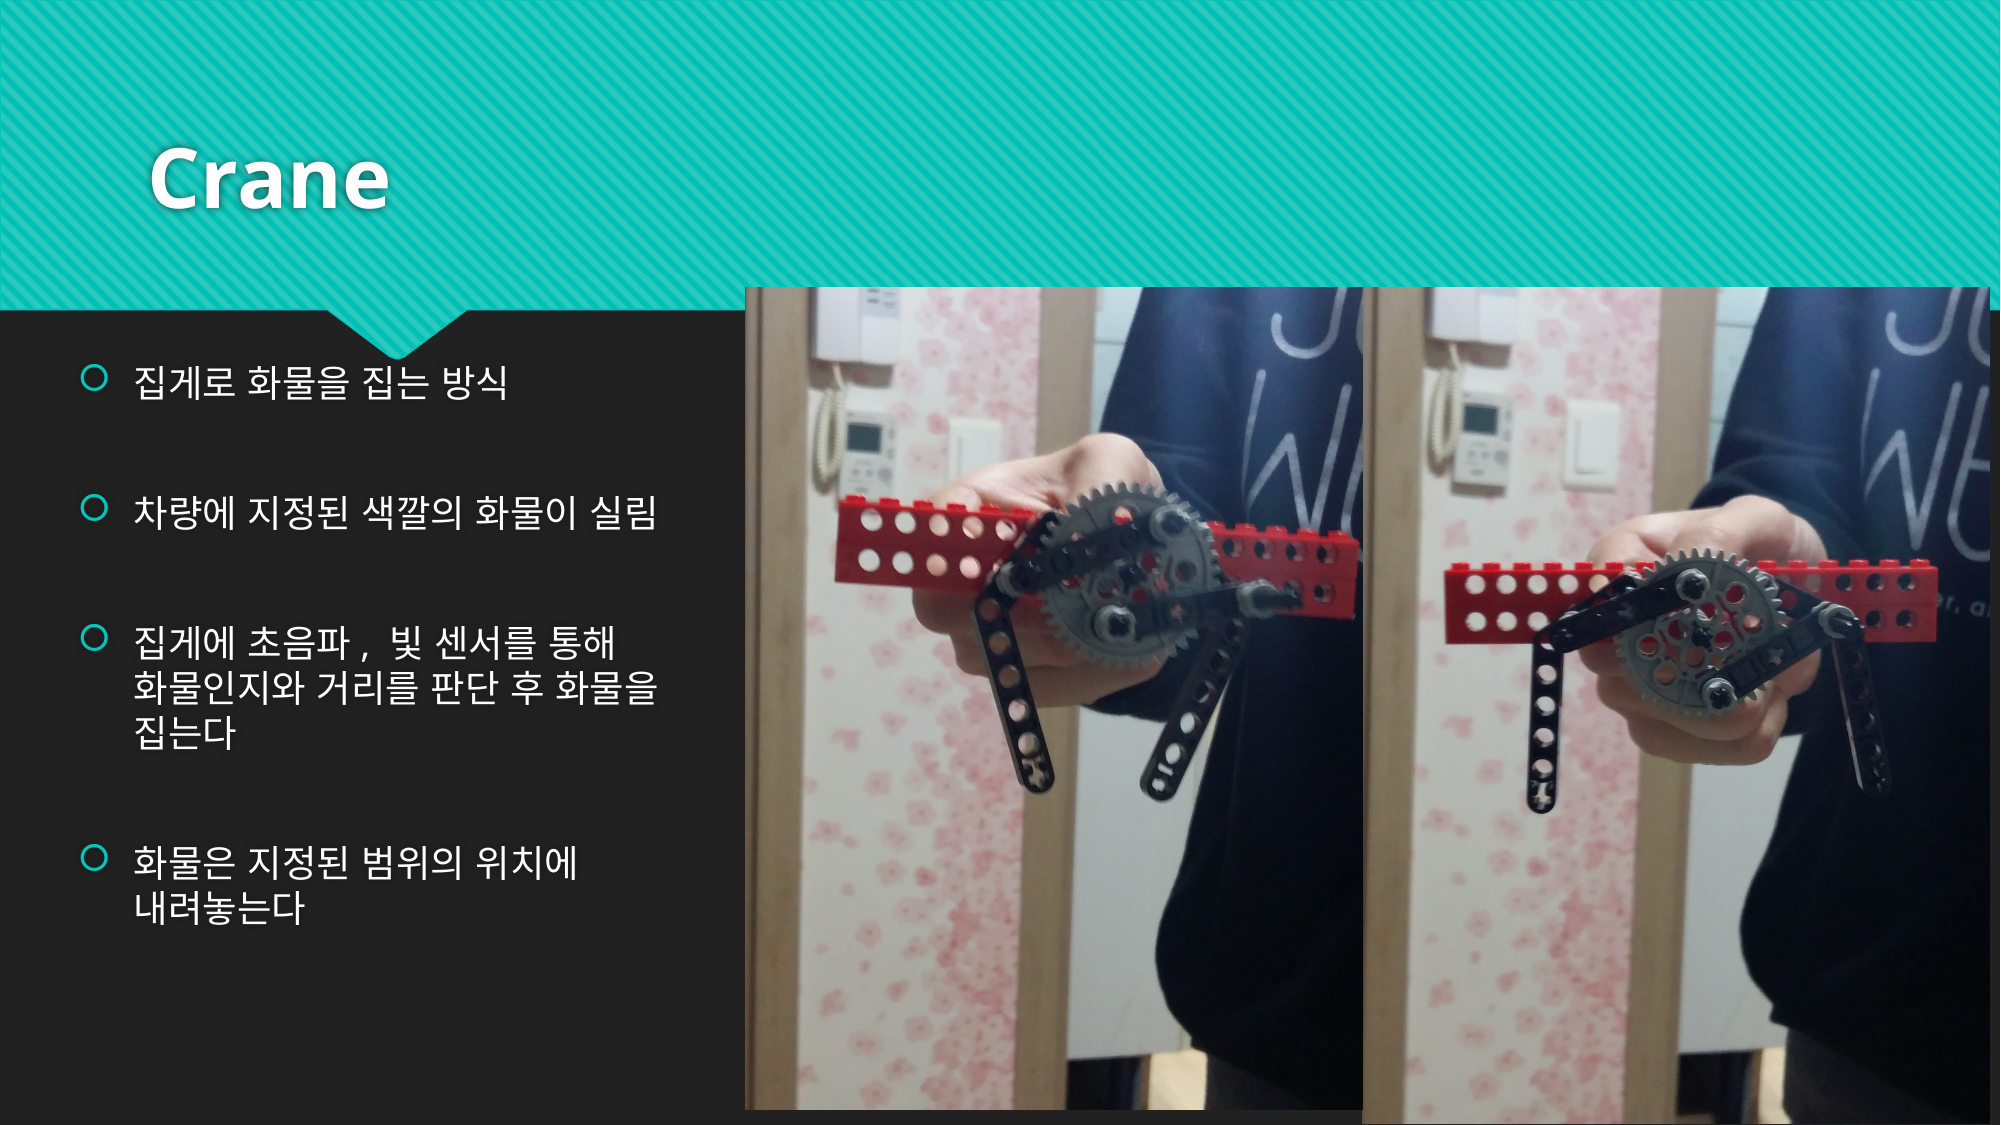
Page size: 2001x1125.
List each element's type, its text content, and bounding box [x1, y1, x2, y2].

list 집게로 화물을 집는 방식 차량에 지정된 색깔의 화물이 실림 집게에 초음파, 빛 센서를 통해 화물인지와 거리를 판단 후 화물을 집는다 화물은 지정된 범위의 위치에 내려놓는다 [62, 346, 745, 944]
title Crane [132, 73, 1868, 233]
picture [745, 287, 1990, 1125]
